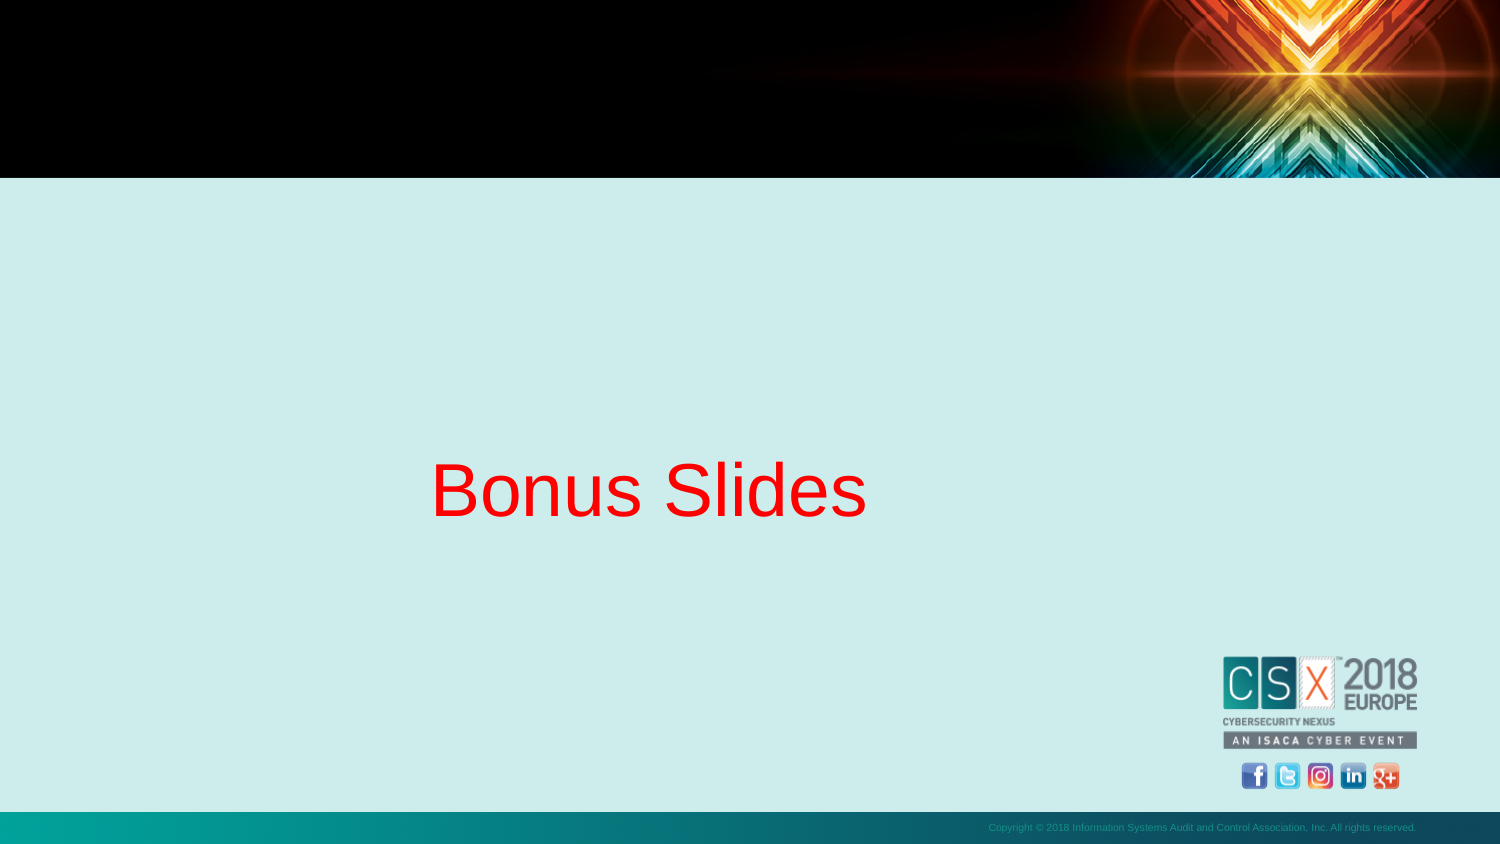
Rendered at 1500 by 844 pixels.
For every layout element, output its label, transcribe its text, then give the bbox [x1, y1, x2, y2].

picture [0, 0, 1500, 844]
list Bonus Slides [80, 198, 1218, 775]
